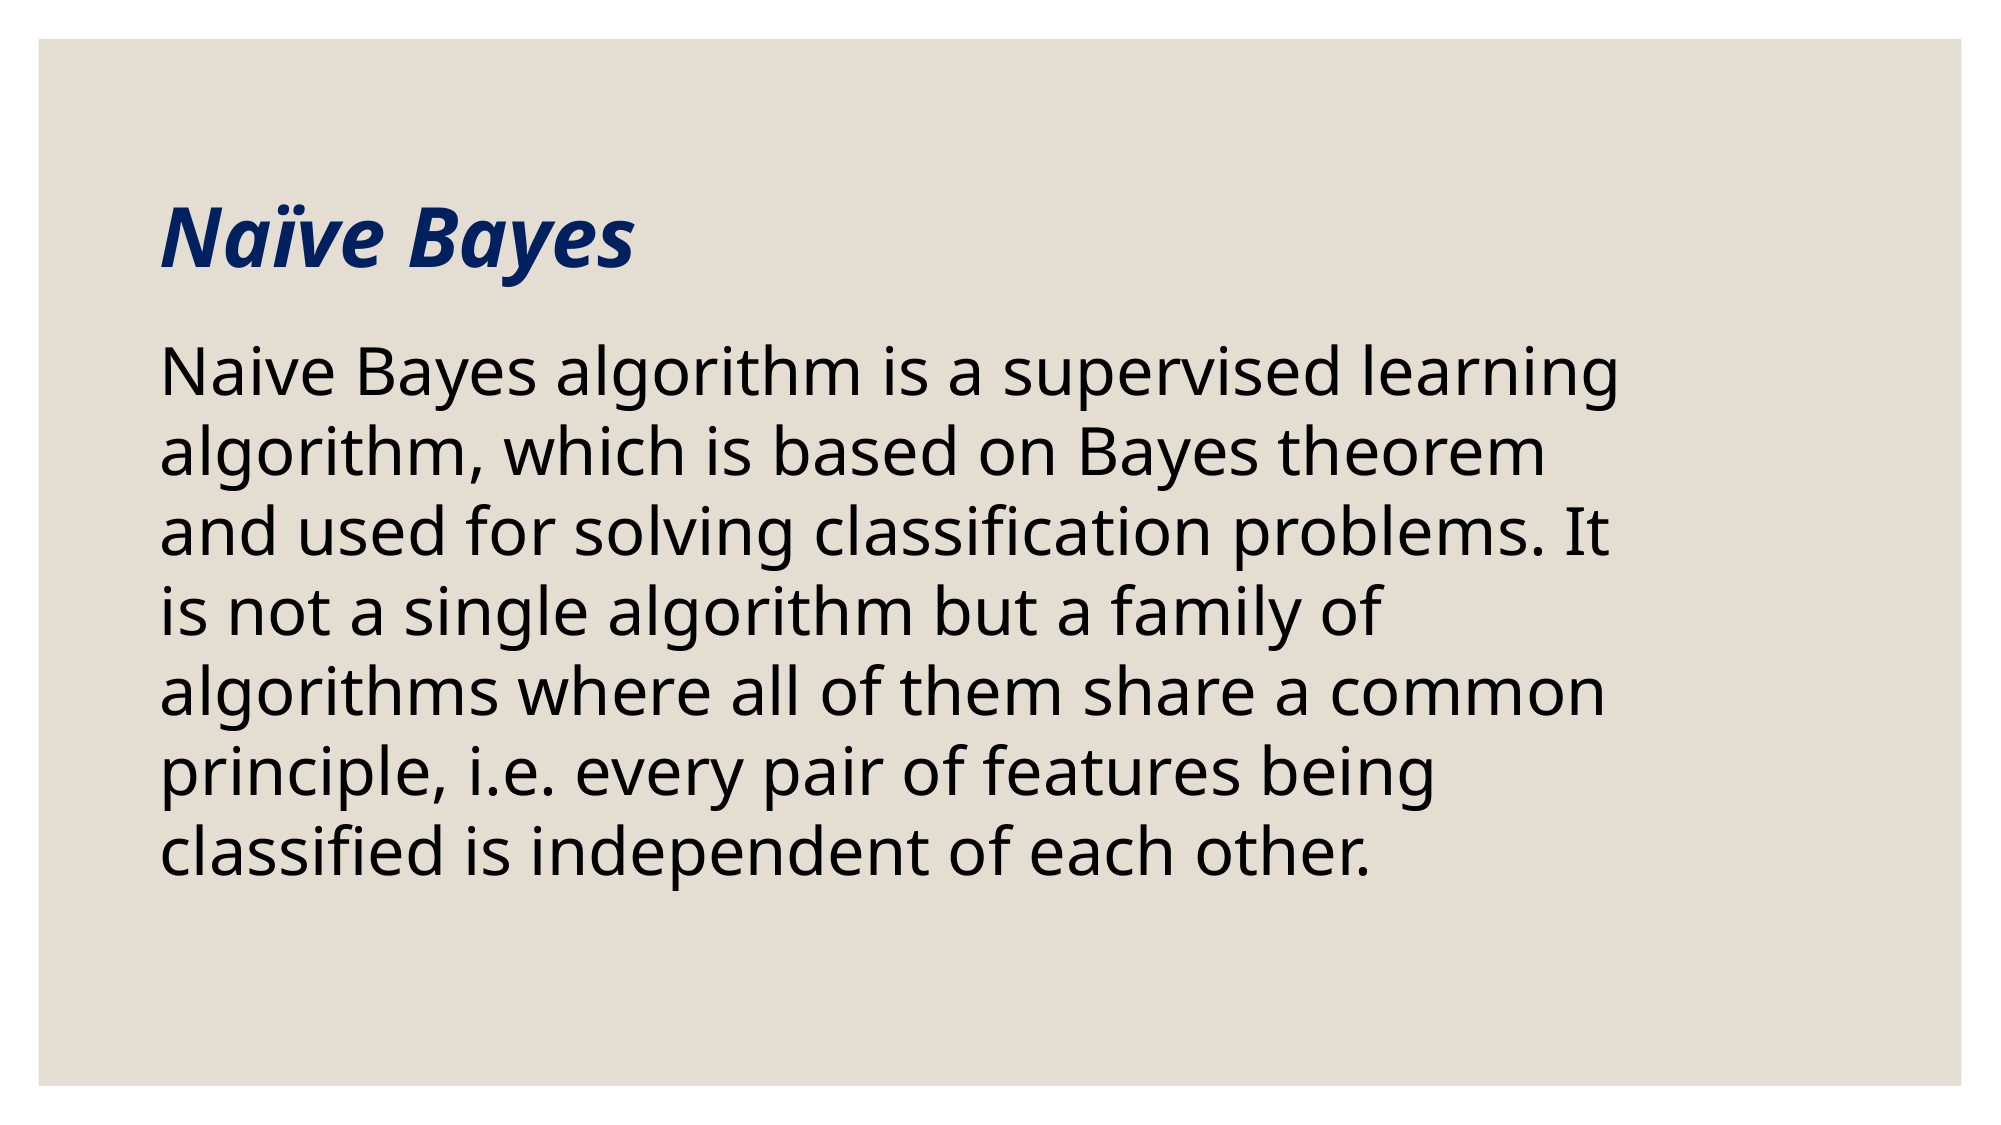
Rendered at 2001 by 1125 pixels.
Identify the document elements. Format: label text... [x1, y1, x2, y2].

text_box Naïve Bayes Naive Bayes algorithm is a supervised learning algorithm, which is based on Bayes theorem and used for solving classification problems. It is not a single algorithm but a family of algorithms where all of them share a common principle, i.e. every pair of features being classified is independent of each other. [145, 176, 1647, 941]
